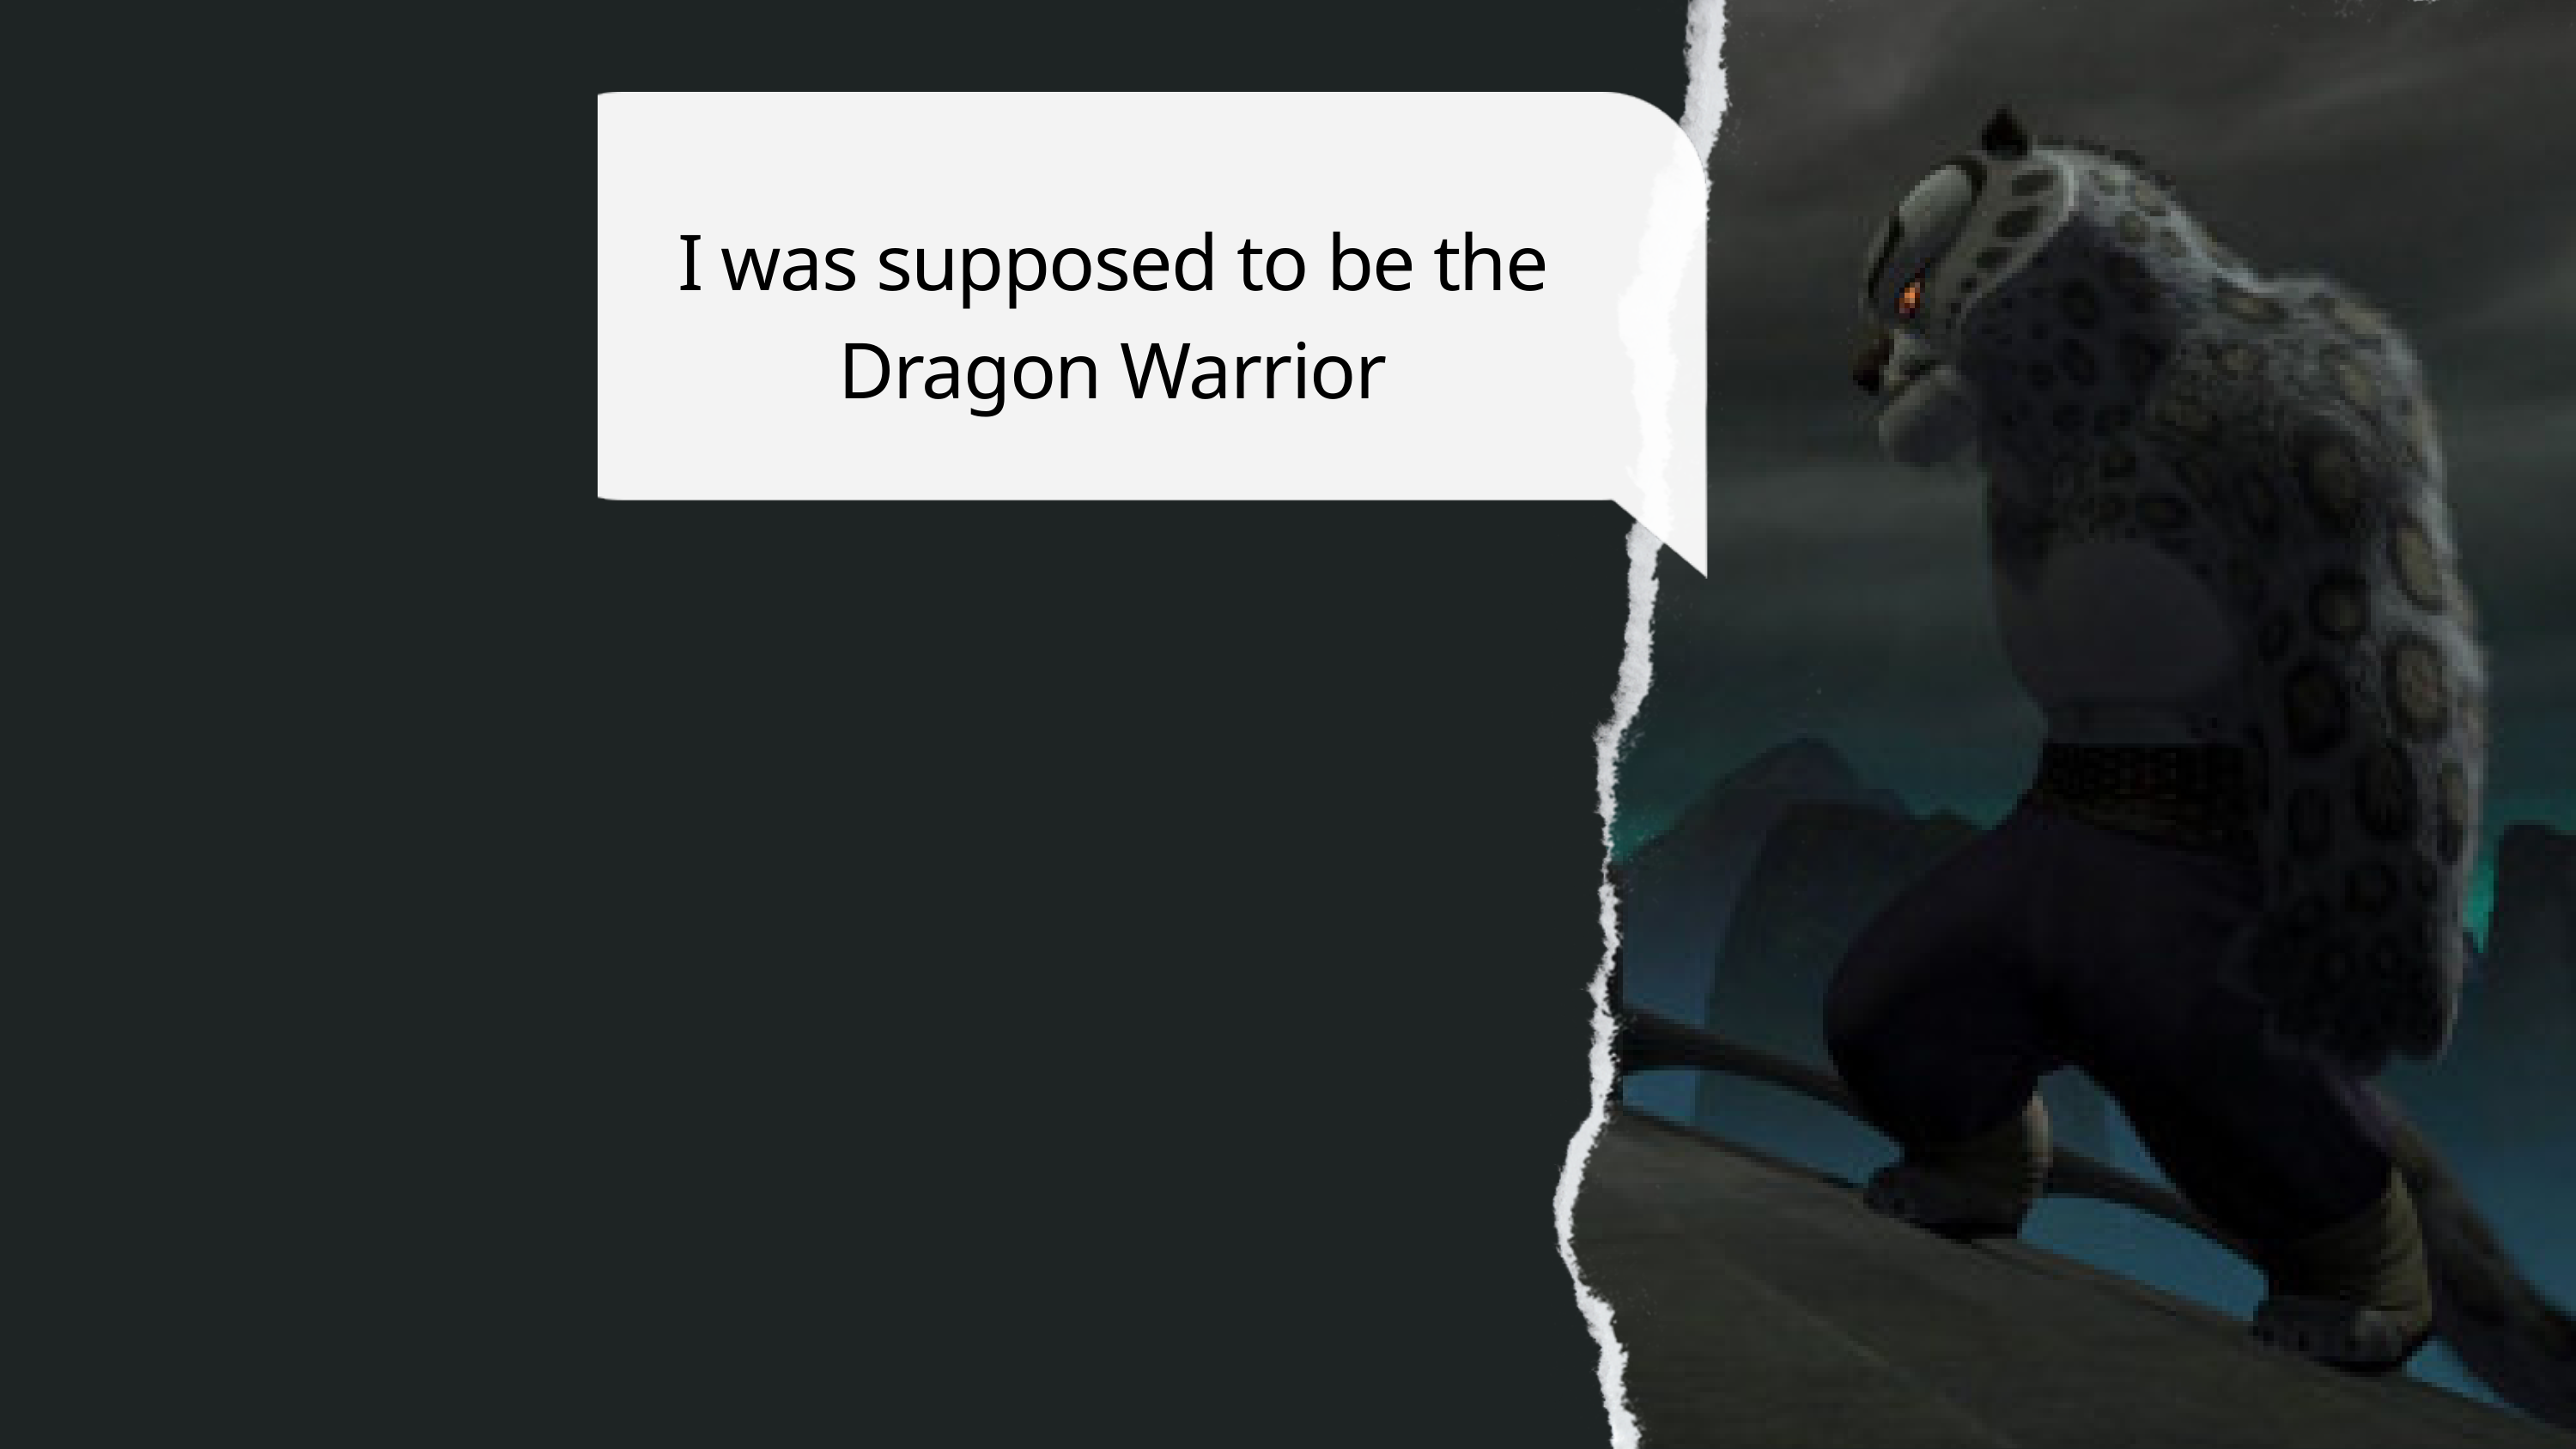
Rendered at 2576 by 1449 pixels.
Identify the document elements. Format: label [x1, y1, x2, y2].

text_box [1550, 0, 2576, 1449]
text_box [597, 92, 1708, 579]
